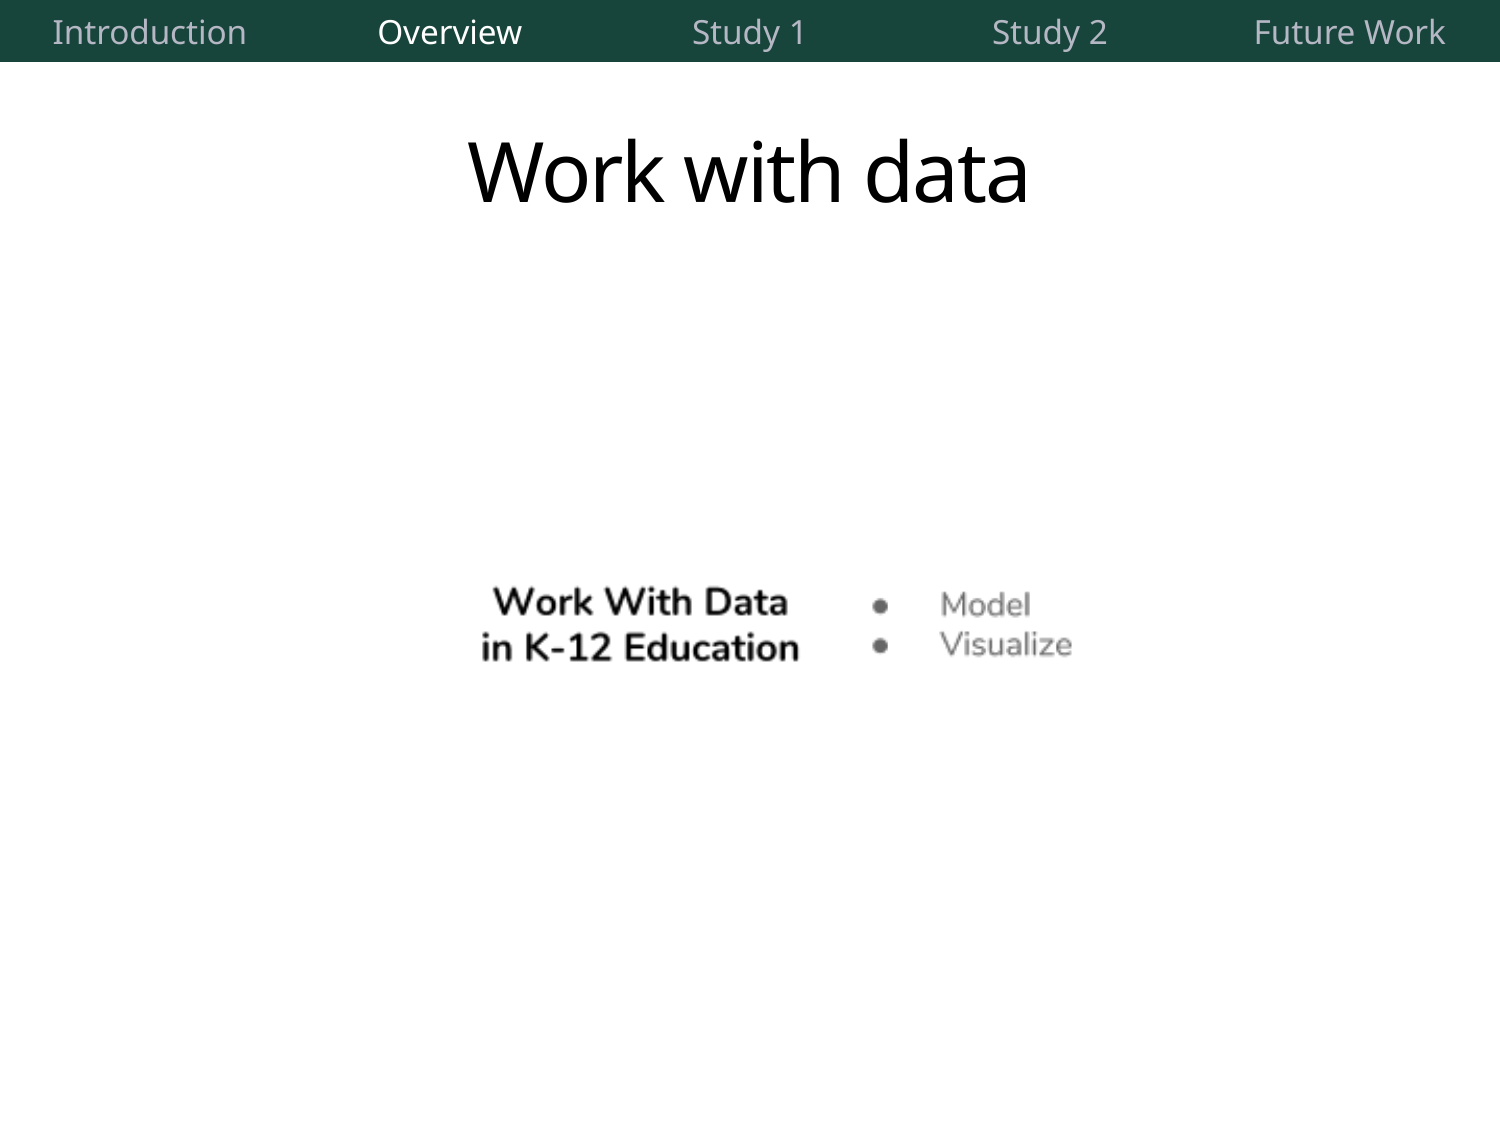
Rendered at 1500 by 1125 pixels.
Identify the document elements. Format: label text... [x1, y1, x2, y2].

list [431, 505, 1128, 742]
table_header Introduction [0, 0, 300, 62]
table_header Overview [300, 0, 600, 62]
title Work with data [75, 87, 1425, 250]
table_header Study 2 [900, 0, 1200, 62]
table_header Study 1 [600, 0, 900, 62]
table_header Future Work [1200, 0, 1500, 62]
